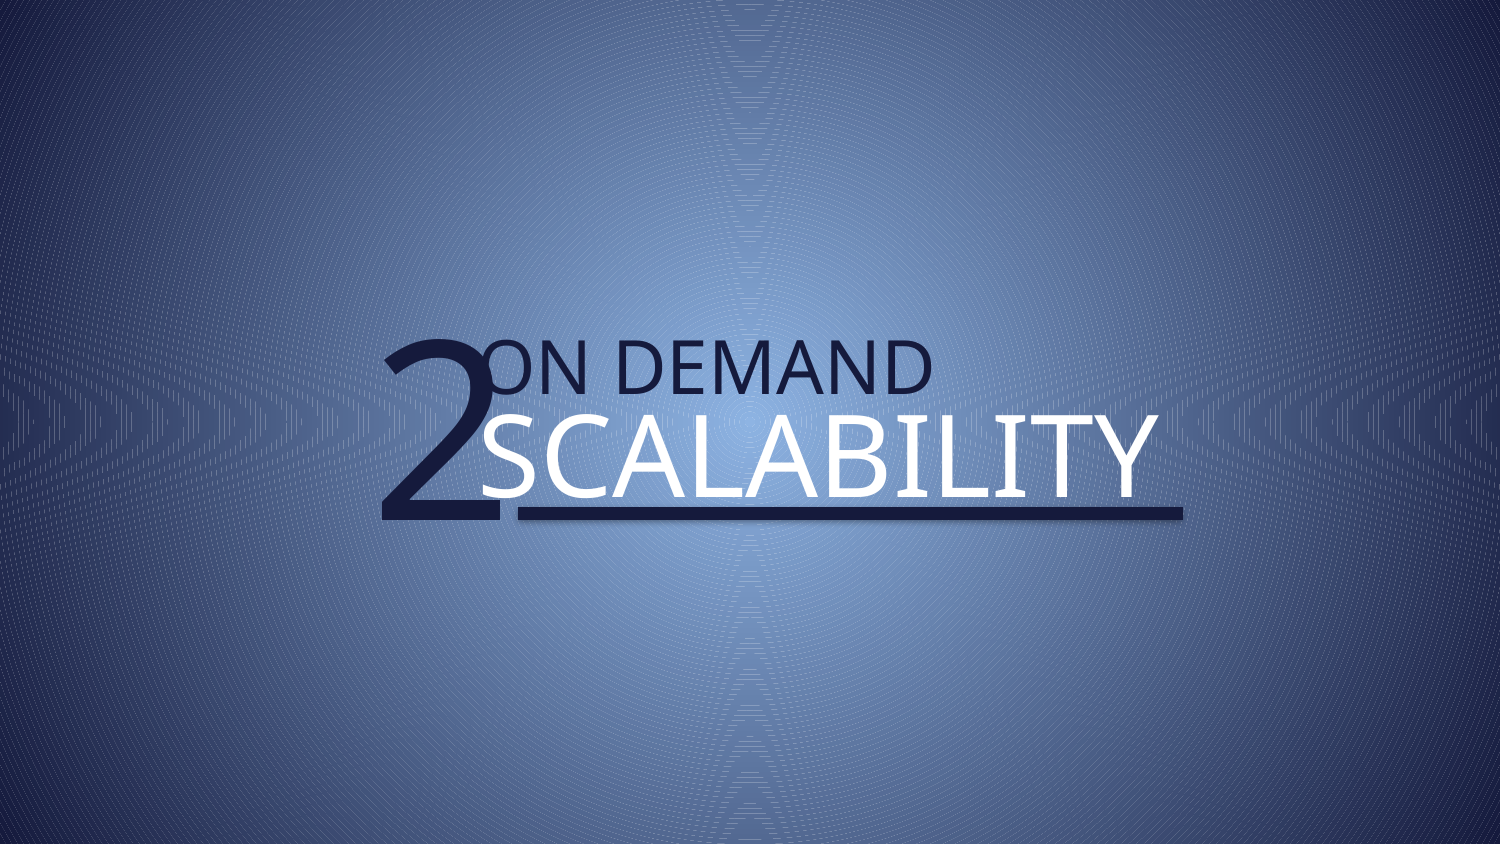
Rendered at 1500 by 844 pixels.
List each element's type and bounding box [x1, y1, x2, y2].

text_box [366, 262, 1183, 582]
